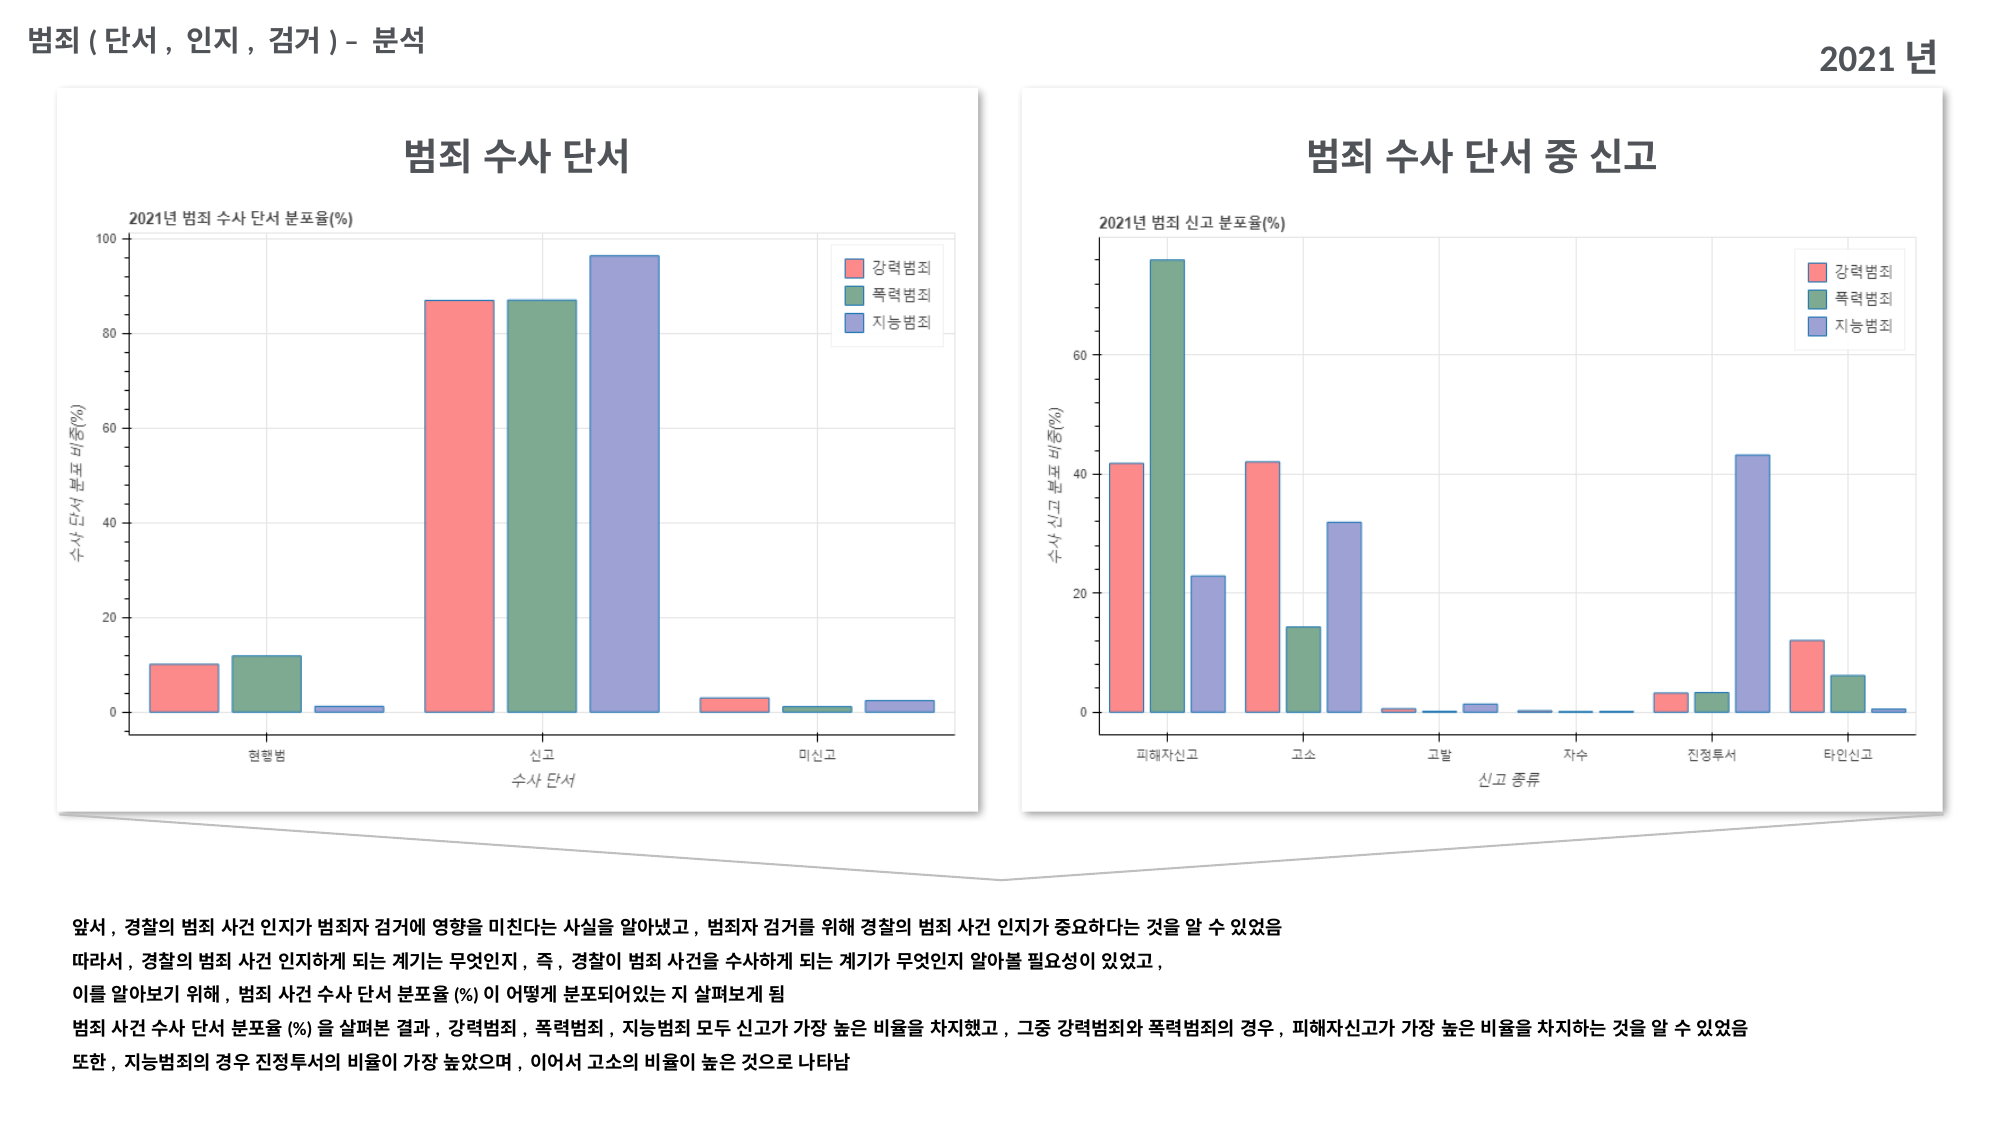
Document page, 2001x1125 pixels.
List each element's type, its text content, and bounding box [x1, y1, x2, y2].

text_box 앞서, 경찰의 범죄 사건 인지가 범죄자 검거에 영향을 미친다는 사실을 알아냈고, 범죄자 검거를 위해 경찰의 범죄 사건 인지가 중요하다는 것을 알 수 있었음 따라서, 경찰의 범죄 사건 인지하게 되는 계기는 무엇인지, 즉, 경찰이 범죄 사건을 수사하게 되는 계기가 무엇인지 알아볼 필요성이 있었고, 이를 알아보기 위해, 범죄 사건 수사 단서 분포율(%)이 어떻게 분포되어있는 지 살펴보게 됨 범죄 사건 수사 단서 분포율(%)을 살펴본 결과, 강력범죄, 폭력범죄, 지능범죄 모두 신고가 가장 높은 비율을 차지했고, 그중 강력범죄와 폭력범죄의 경우, 피해자신고가 가장 높은 비율을 차지하는 것을 알 수 있었음 또한, 지능범죄의 경우 진정투서의 비율이 가장 높았으며, 이어서 고소의 비율이 높은 것으로 나타남 [57, 897, 1983, 1081]
text_box 2021년 [1712, 27, 1954, 87]
text_box [56, 87, 979, 813]
picture [64, 197, 959, 796]
text_box 범죄 수사 단서 중 신고 [1021, 125, 1943, 186]
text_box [1003, 814, 1944, 881]
text_box 범죄 수사 단서 [57, 125, 979, 186]
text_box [59, 814, 1003, 881]
picture [1040, 204, 1920, 800]
text_box 범죄(단서, 인지, 검거) – 분석 [12, 14, 1346, 65]
text_box [1021, 87, 1944, 813]
